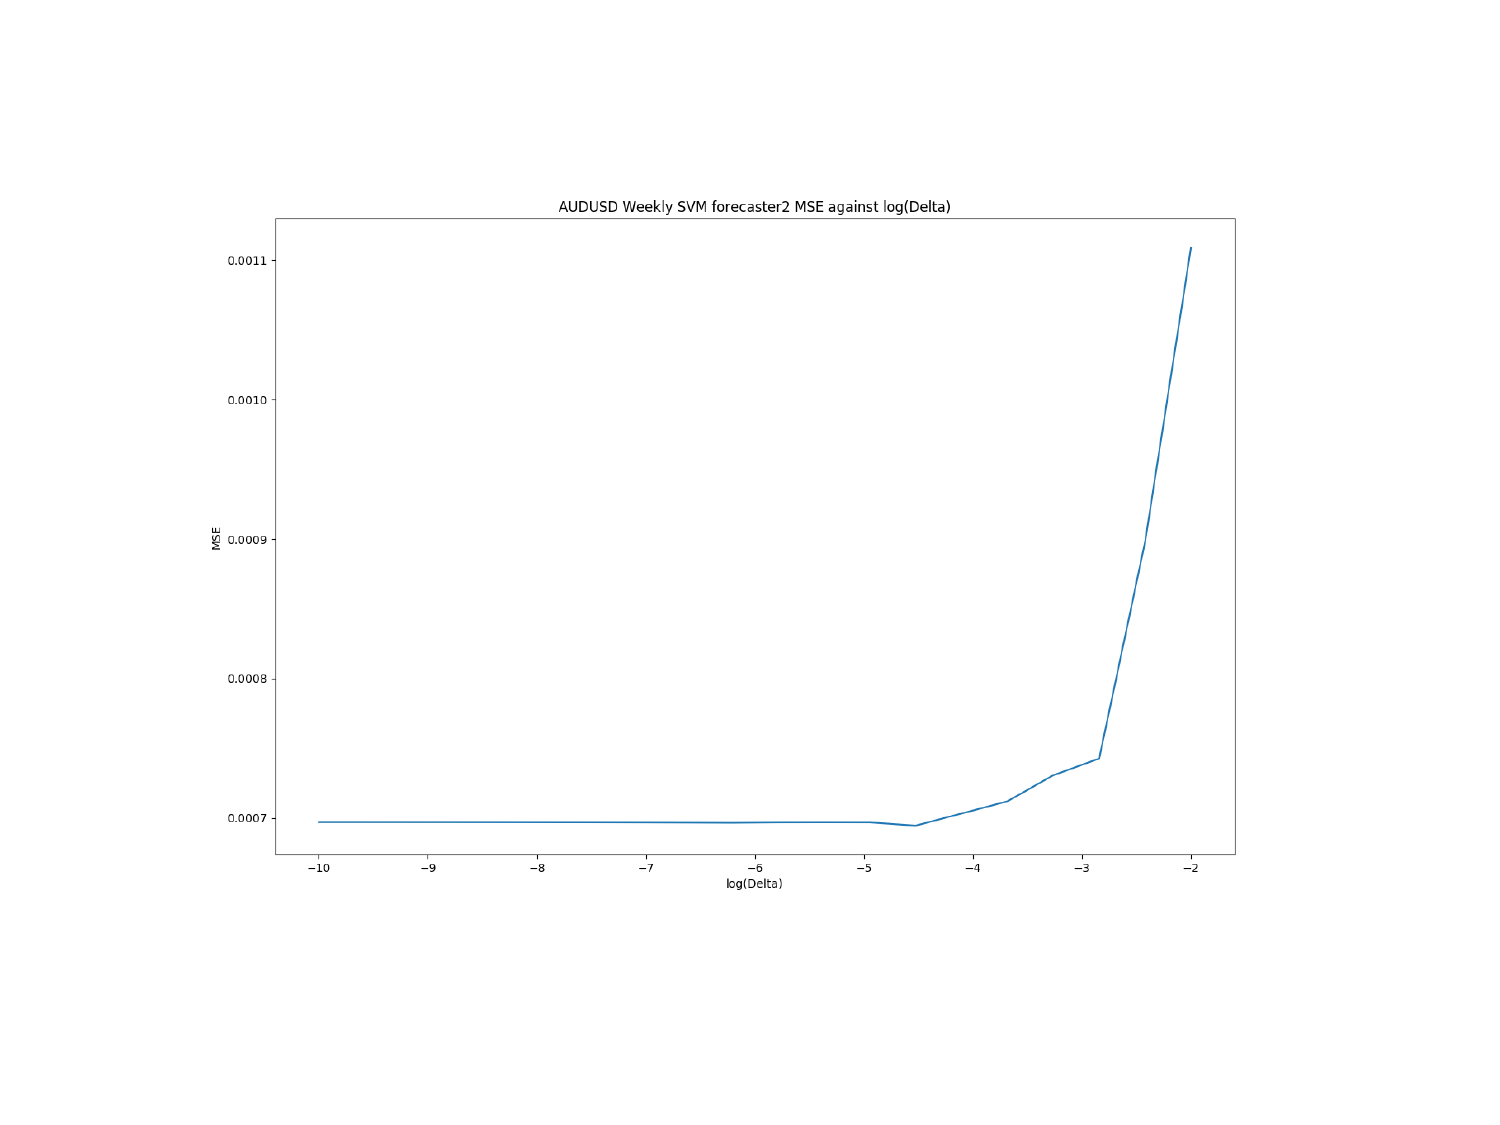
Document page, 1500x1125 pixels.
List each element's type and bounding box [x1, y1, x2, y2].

picture [119, 119, 1358, 946]
